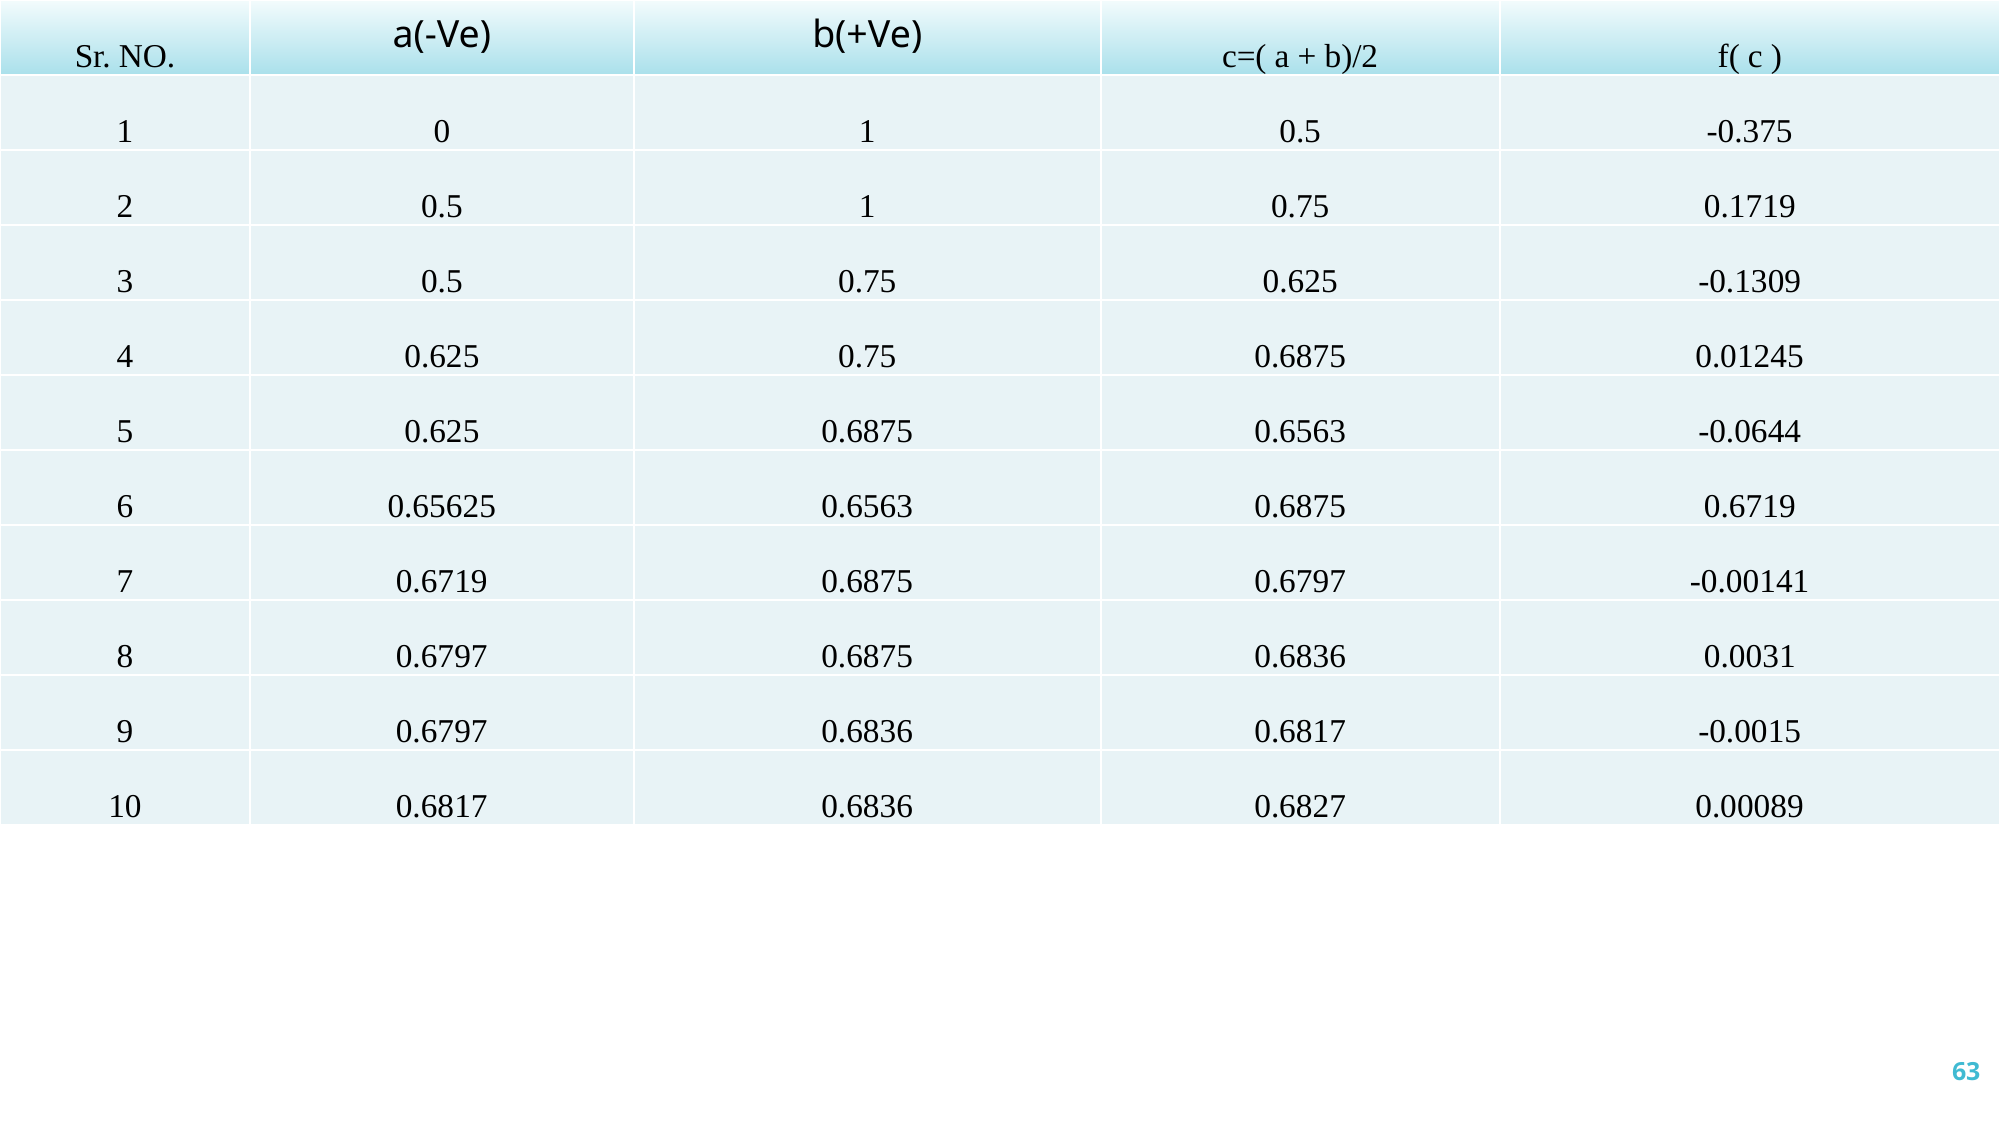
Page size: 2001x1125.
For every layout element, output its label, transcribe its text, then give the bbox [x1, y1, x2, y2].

table_cell 2 [1, 151, 249, 224]
table_cell 0.5 [251, 226, 633, 299]
table_cell 0.01245 [1501, 301, 1999, 374]
table_header c=( a + b)/2 [1102, 1, 1499, 74]
table_cell 0.75 [635, 226, 1100, 299]
table_cell 0.6836 [1102, 601, 1499, 674]
table_cell -0.1309 [1501, 226, 1999, 299]
table_cell 0.6875 [635, 376, 1100, 449]
table_header b(+Ve) [635, 1, 1100, 74]
table_cell 0 [251, 76, 633, 149]
table_cell 0.6797 [251, 601, 633, 674]
table_cell -0.0644 [1501, 376, 1999, 449]
table_header a(-Ve) [251, 1, 633, 74]
table_cell 0.625 [251, 301, 633, 374]
table_cell 10 [1, 751, 249, 824]
table_cell 0.6563 [1102, 376, 1499, 449]
table_cell 8 [1, 601, 249, 674]
table_cell 0.6875 [1102, 301, 1499, 374]
table_cell 4 [1, 301, 249, 374]
table_cell 0.6836 [635, 676, 1100, 749]
table_cell 6 [1, 451, 249, 524]
table_cell 0.6875 [1102, 451, 1499, 524]
table_cell 0.6719 [251, 526, 633, 599]
table_cell 0.6563 [635, 451, 1100, 524]
table_cell 0.75 [635, 301, 1100, 374]
table_cell 0.6875 [635, 601, 1100, 674]
table_cell 0.6817 [1102, 676, 1499, 749]
table_cell 1 [635, 151, 1100, 224]
table_cell 0.5 [1102, 76, 1499, 149]
table_cell 0.6719 [1501, 451, 1999, 524]
slide_number 63 [1744, 1042, 1996, 1103]
table_cell 0.0031 [1501, 601, 1999, 674]
table_cell 0.65625 [251, 451, 633, 524]
table_cell 0.6875 [635, 526, 1100, 599]
table_cell 1 [635, 76, 1100, 149]
table_cell -0.0015 [1501, 676, 1999, 749]
table_cell 0.625 [251, 376, 633, 449]
table_cell 0.1719 [1501, 151, 1999, 224]
table_cell 0.625 [1102, 226, 1499, 299]
table_cell 0.6797 [1102, 526, 1499, 599]
table_cell 0.5 [251, 151, 633, 224]
table_cell -0.375 [1501, 76, 1999, 149]
table_cell 0.75 [1102, 151, 1499, 224]
table_cell 5 [1, 376, 249, 449]
table_cell 0.6836 [635, 751, 1100, 824]
table_cell 1 [1, 76, 249, 149]
table_cell 0.6827 [1102, 751, 1499, 824]
table_cell 0.6817 [251, 751, 633, 824]
table_cell 0.00089 [1501, 751, 1999, 824]
table_header Sr. NO. [1, 1, 249, 74]
table_cell 7 [1, 526, 249, 599]
table_header f( c ) [1501, 1, 1999, 74]
table_cell 0.6797 [251, 676, 633, 749]
table_cell 9 [1, 676, 249, 749]
table_cell -0.00141 [1501, 526, 1999, 599]
table_cell 3 [1, 226, 249, 299]
